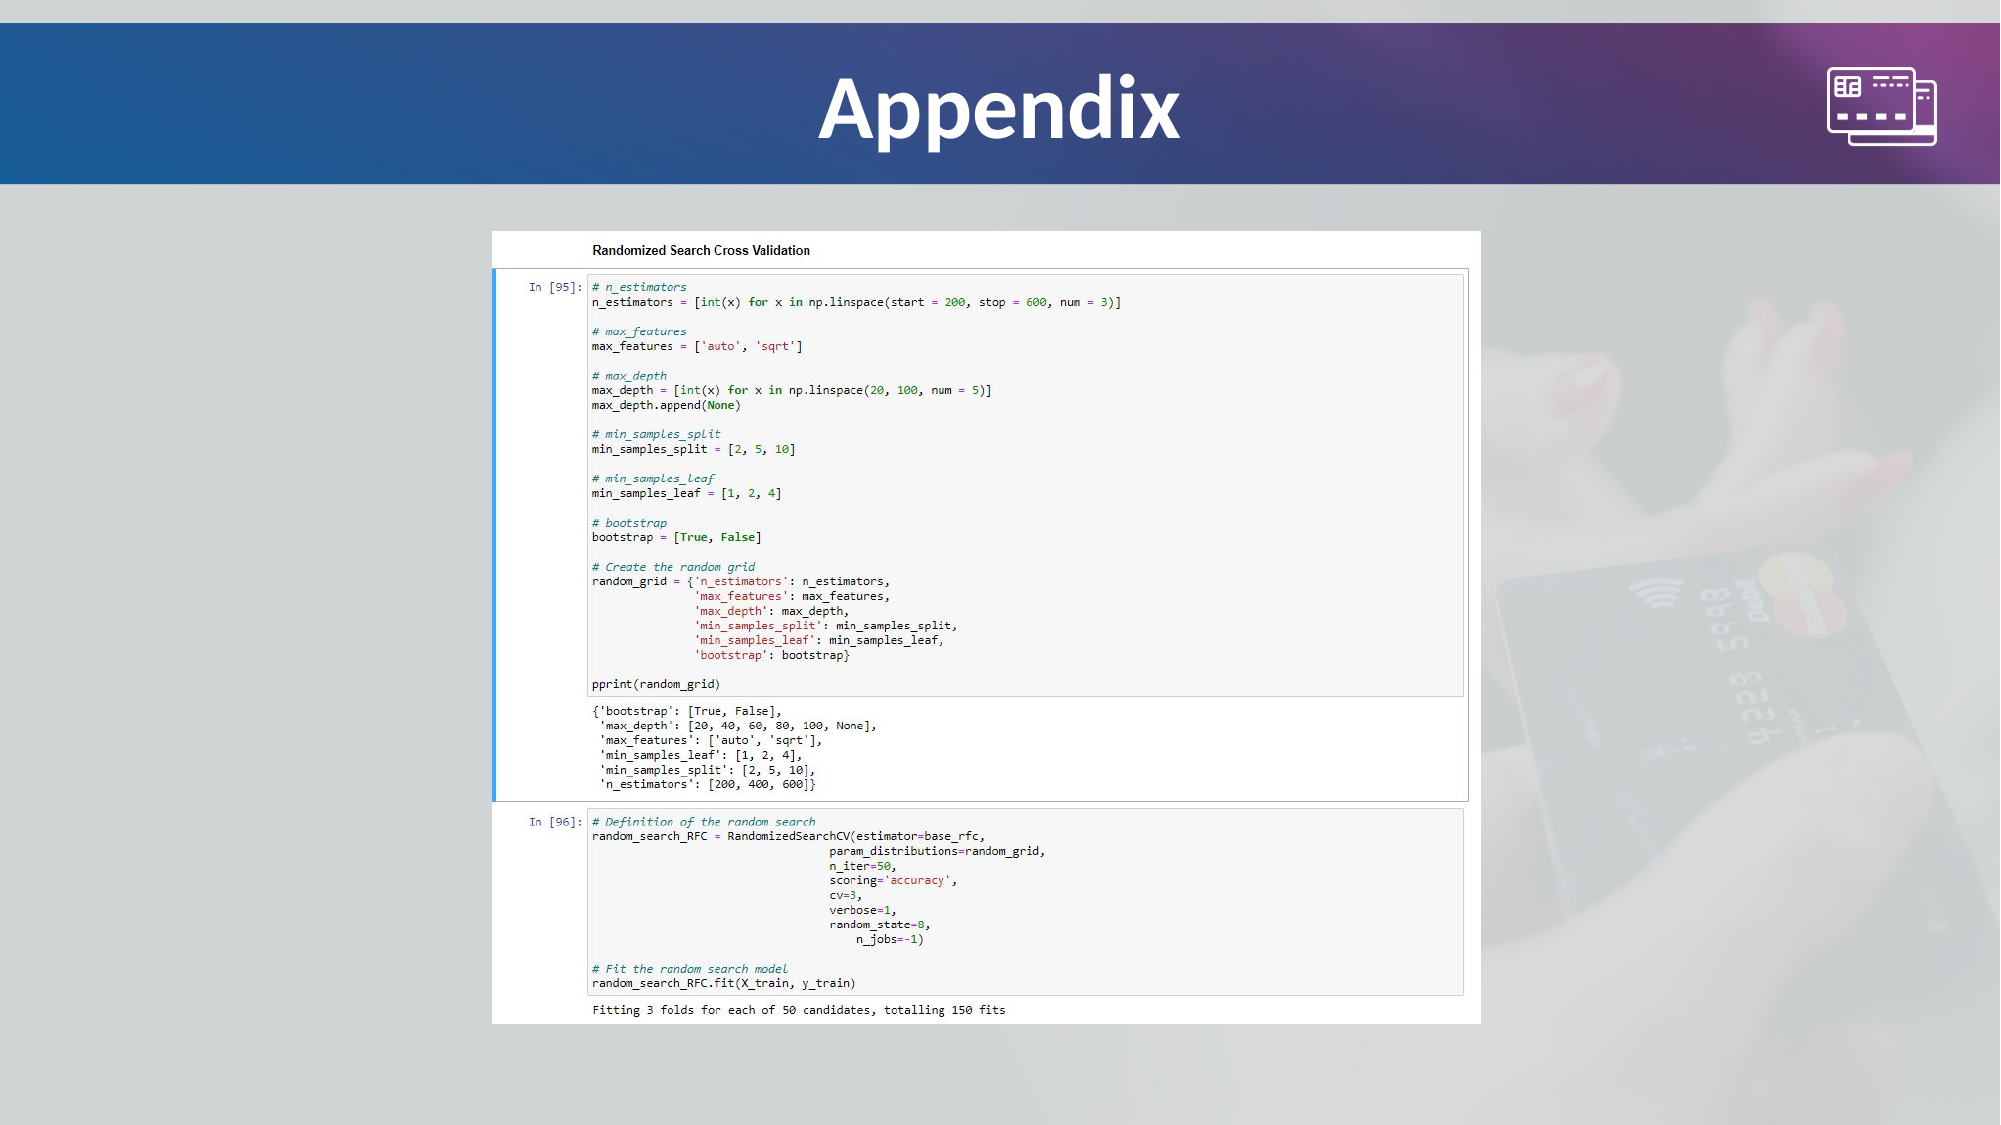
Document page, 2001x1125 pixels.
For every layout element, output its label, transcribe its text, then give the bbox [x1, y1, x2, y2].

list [491, 231, 1482, 1024]
title Appendix [329, 36, 1671, 168]
picture [0, 0, 2000, 1125]
